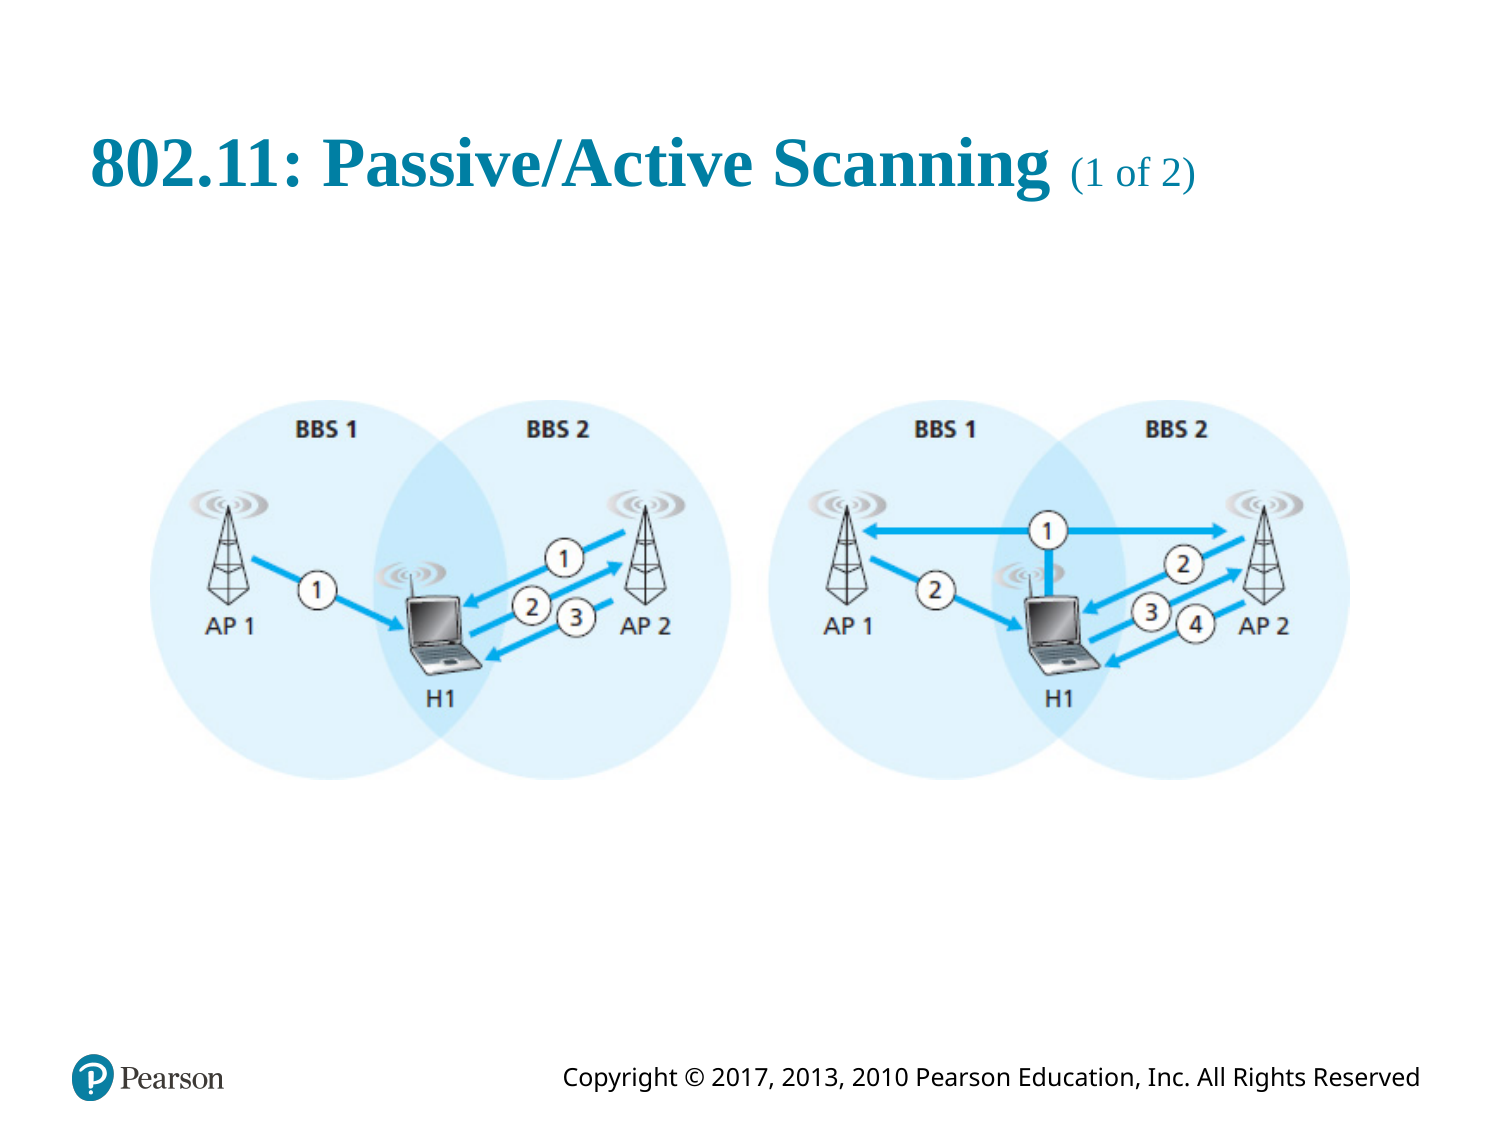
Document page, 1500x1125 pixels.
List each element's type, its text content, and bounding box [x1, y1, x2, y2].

picture [80, 1063, 106, 1088]
picture [98, 1054, 224, 1101]
picture [72, 1054, 88, 1070]
picture [150, 400, 1350, 780]
picture [72, 1087, 83, 1101]
title 802.11: Passive/Active Scanning (1 of 2) [75, 35, 1425, 216]
